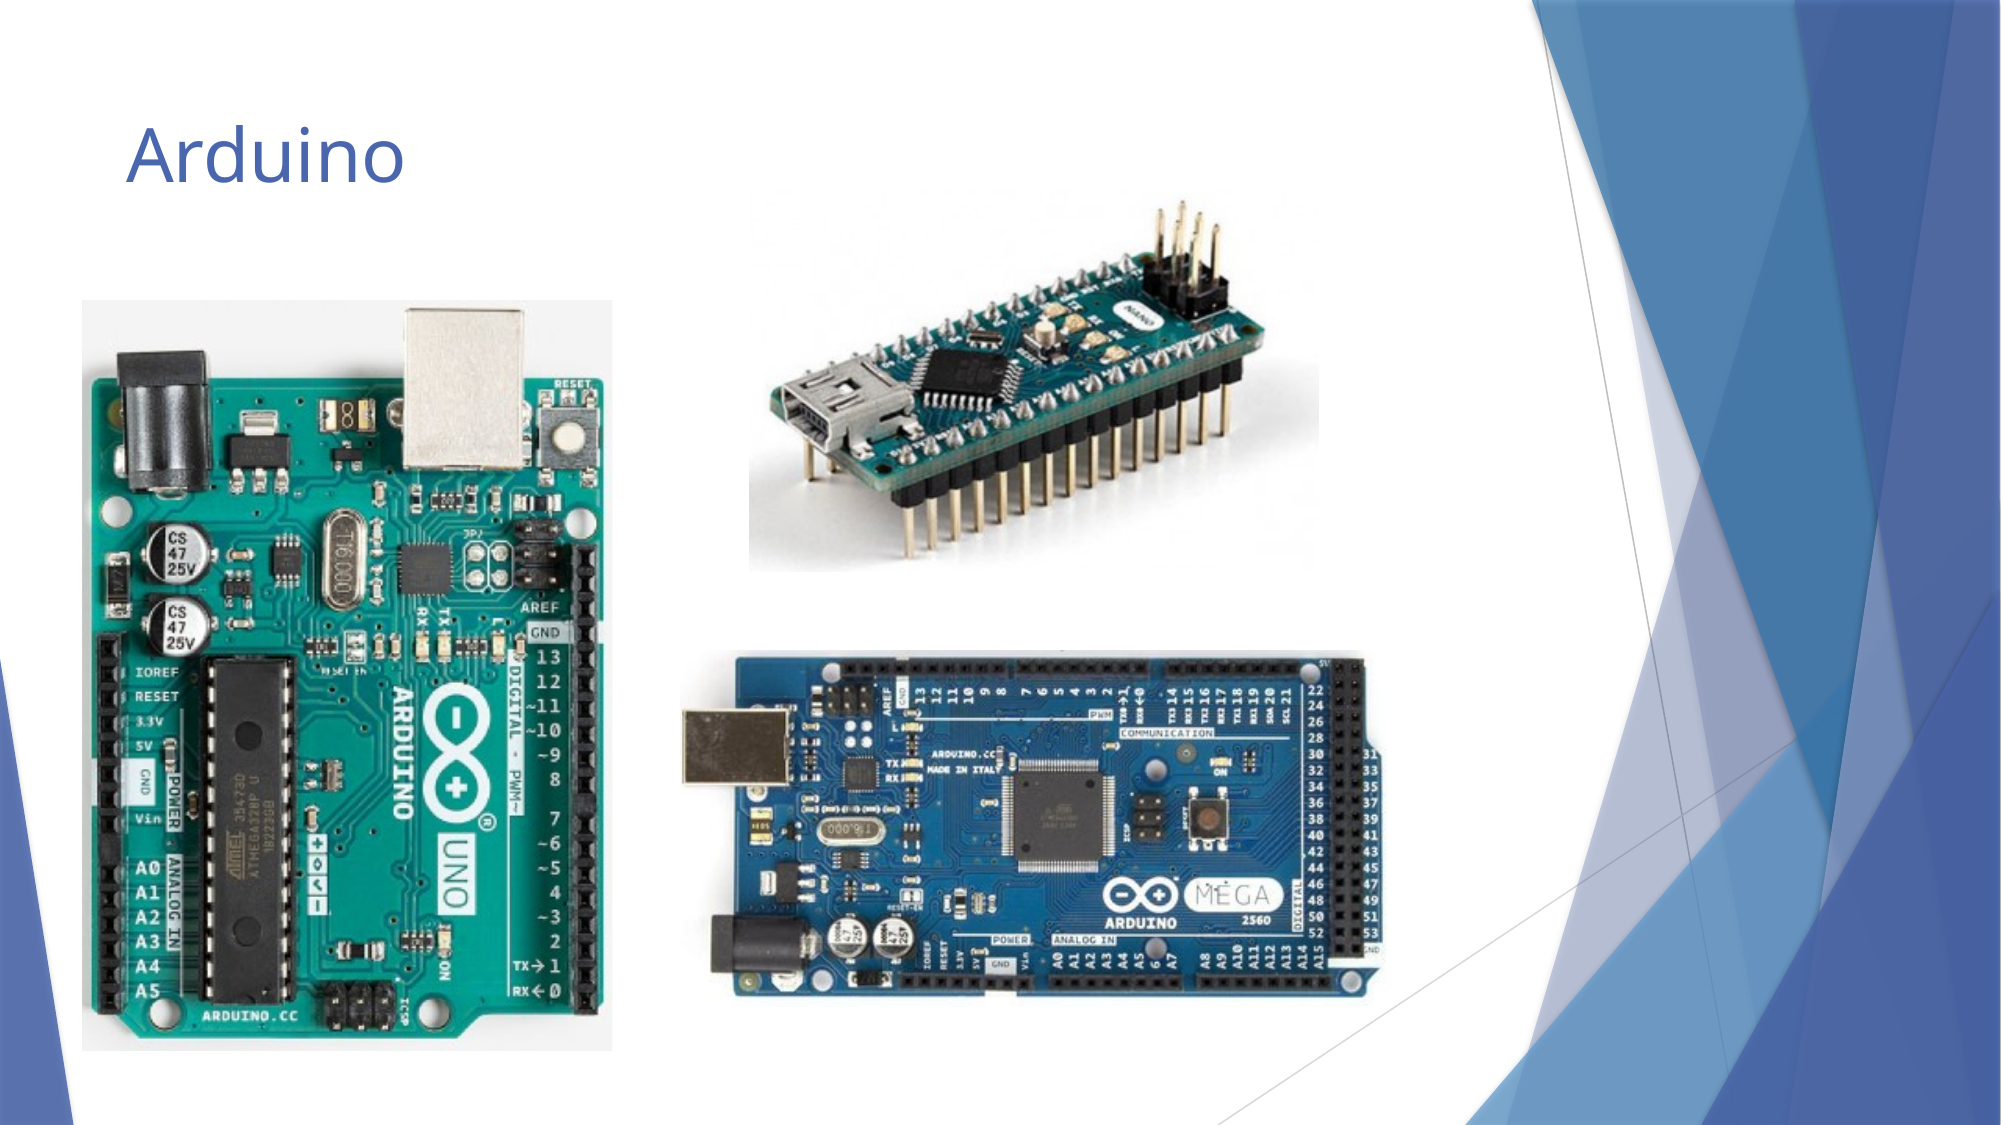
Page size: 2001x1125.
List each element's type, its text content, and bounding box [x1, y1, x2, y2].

picture [748, 189, 1320, 573]
picture [0, 300, 1389, 1051]
title Arduino [111, 99, 1522, 317]
